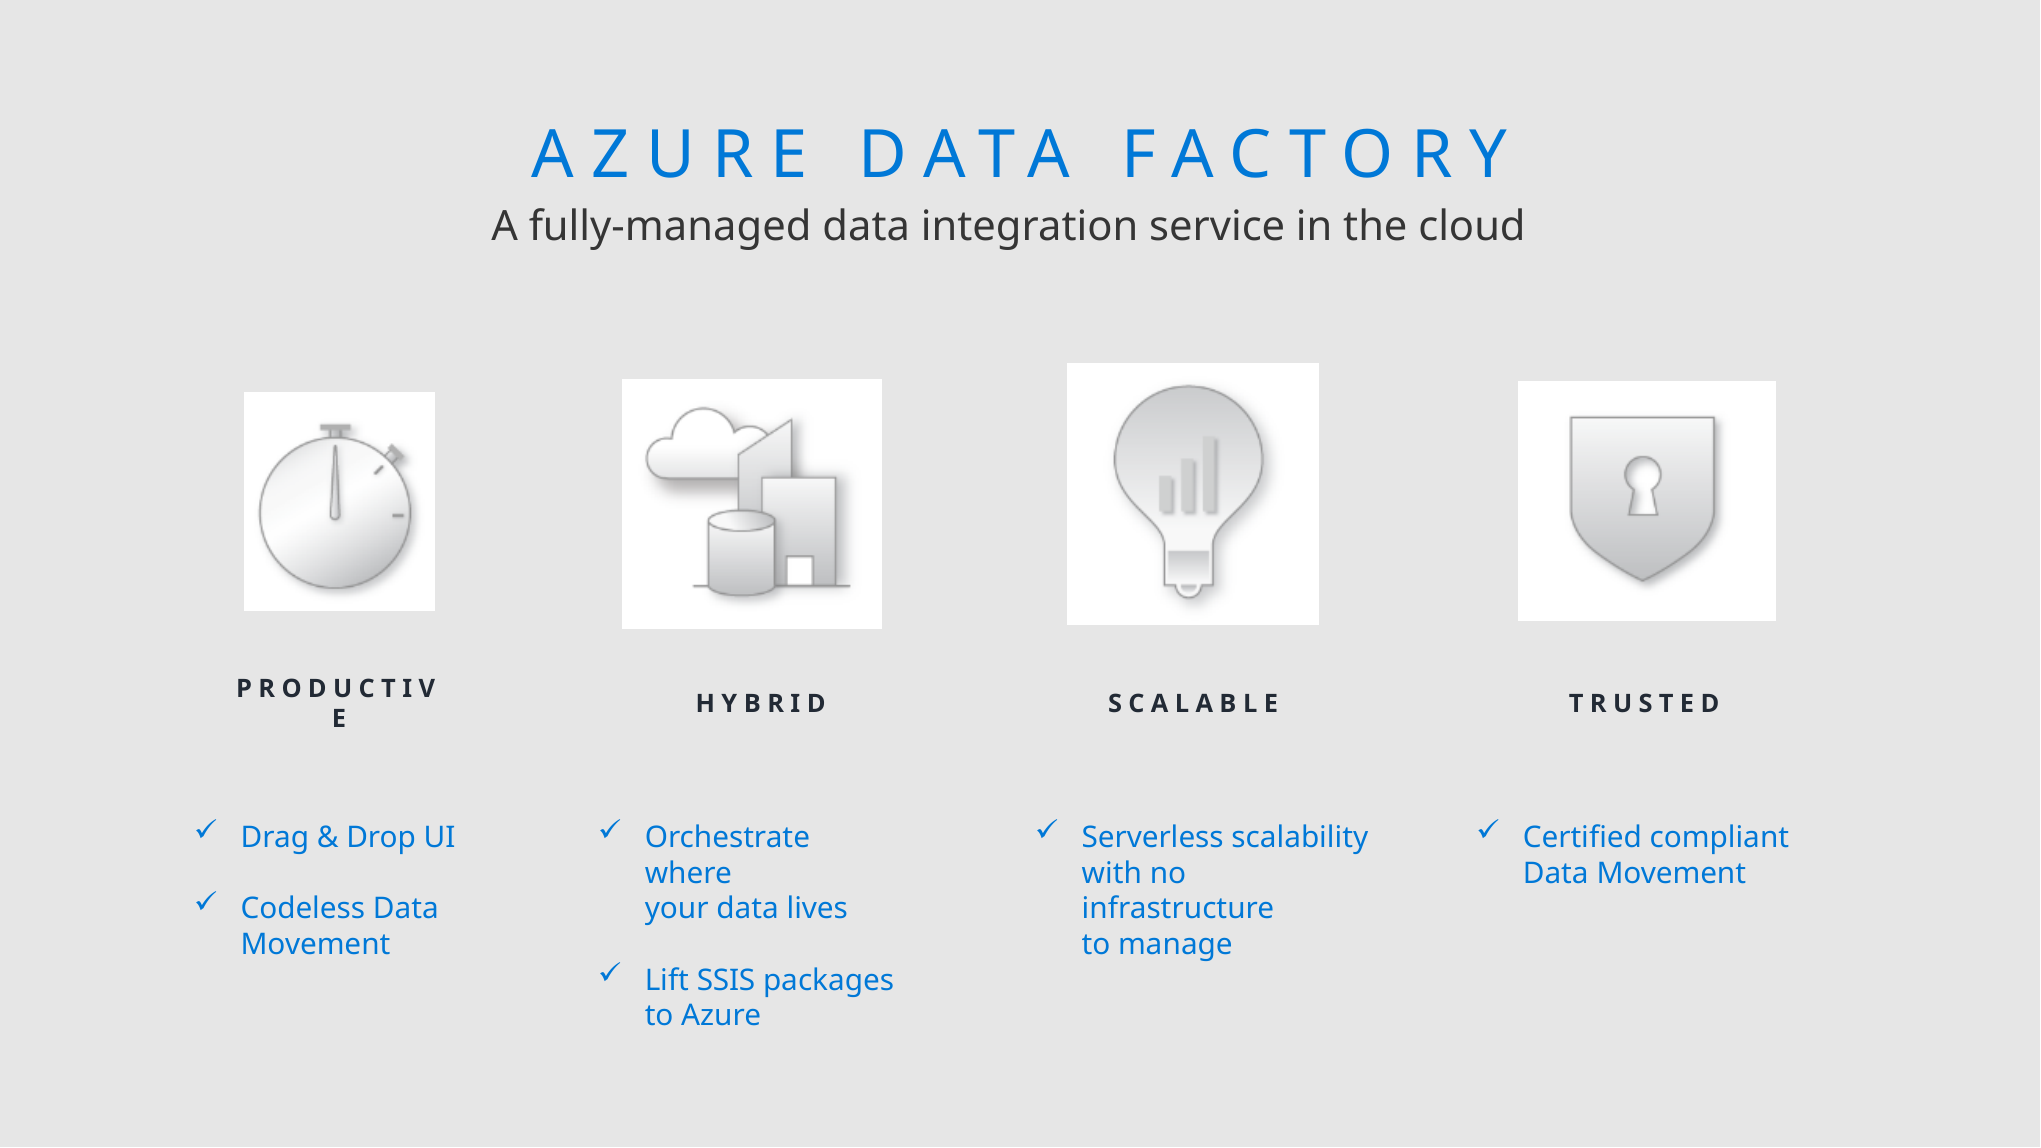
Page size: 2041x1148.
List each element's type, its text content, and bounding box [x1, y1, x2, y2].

text_box HYBRID [666, 679, 856, 726]
text_box A fully-managed data integration service in the cloud [348, 234, 1669, 285]
title Azure data factory [45, 78, 1995, 234]
picture [621, 379, 882, 630]
text_box Serverless scalability with no infrastructure to manage [1019, 810, 1388, 969]
picture [1067, 363, 1319, 626]
picture [243, 392, 435, 611]
picture [1518, 381, 1776, 622]
text_box Orchestrate where your data lives Lift SSIS packages to Azure [582, 810, 914, 1040]
text_box Drag & Drop UI Codeless Data Movement [178, 810, 494, 969]
text_box SCALABLE [1030, 679, 1357, 726]
text_box Certified compliant Data Movement [1460, 810, 1834, 897]
text_box PRODUCTIVE [218, 664, 460, 741]
text_box TRUSTED [1481, 679, 1808, 726]
